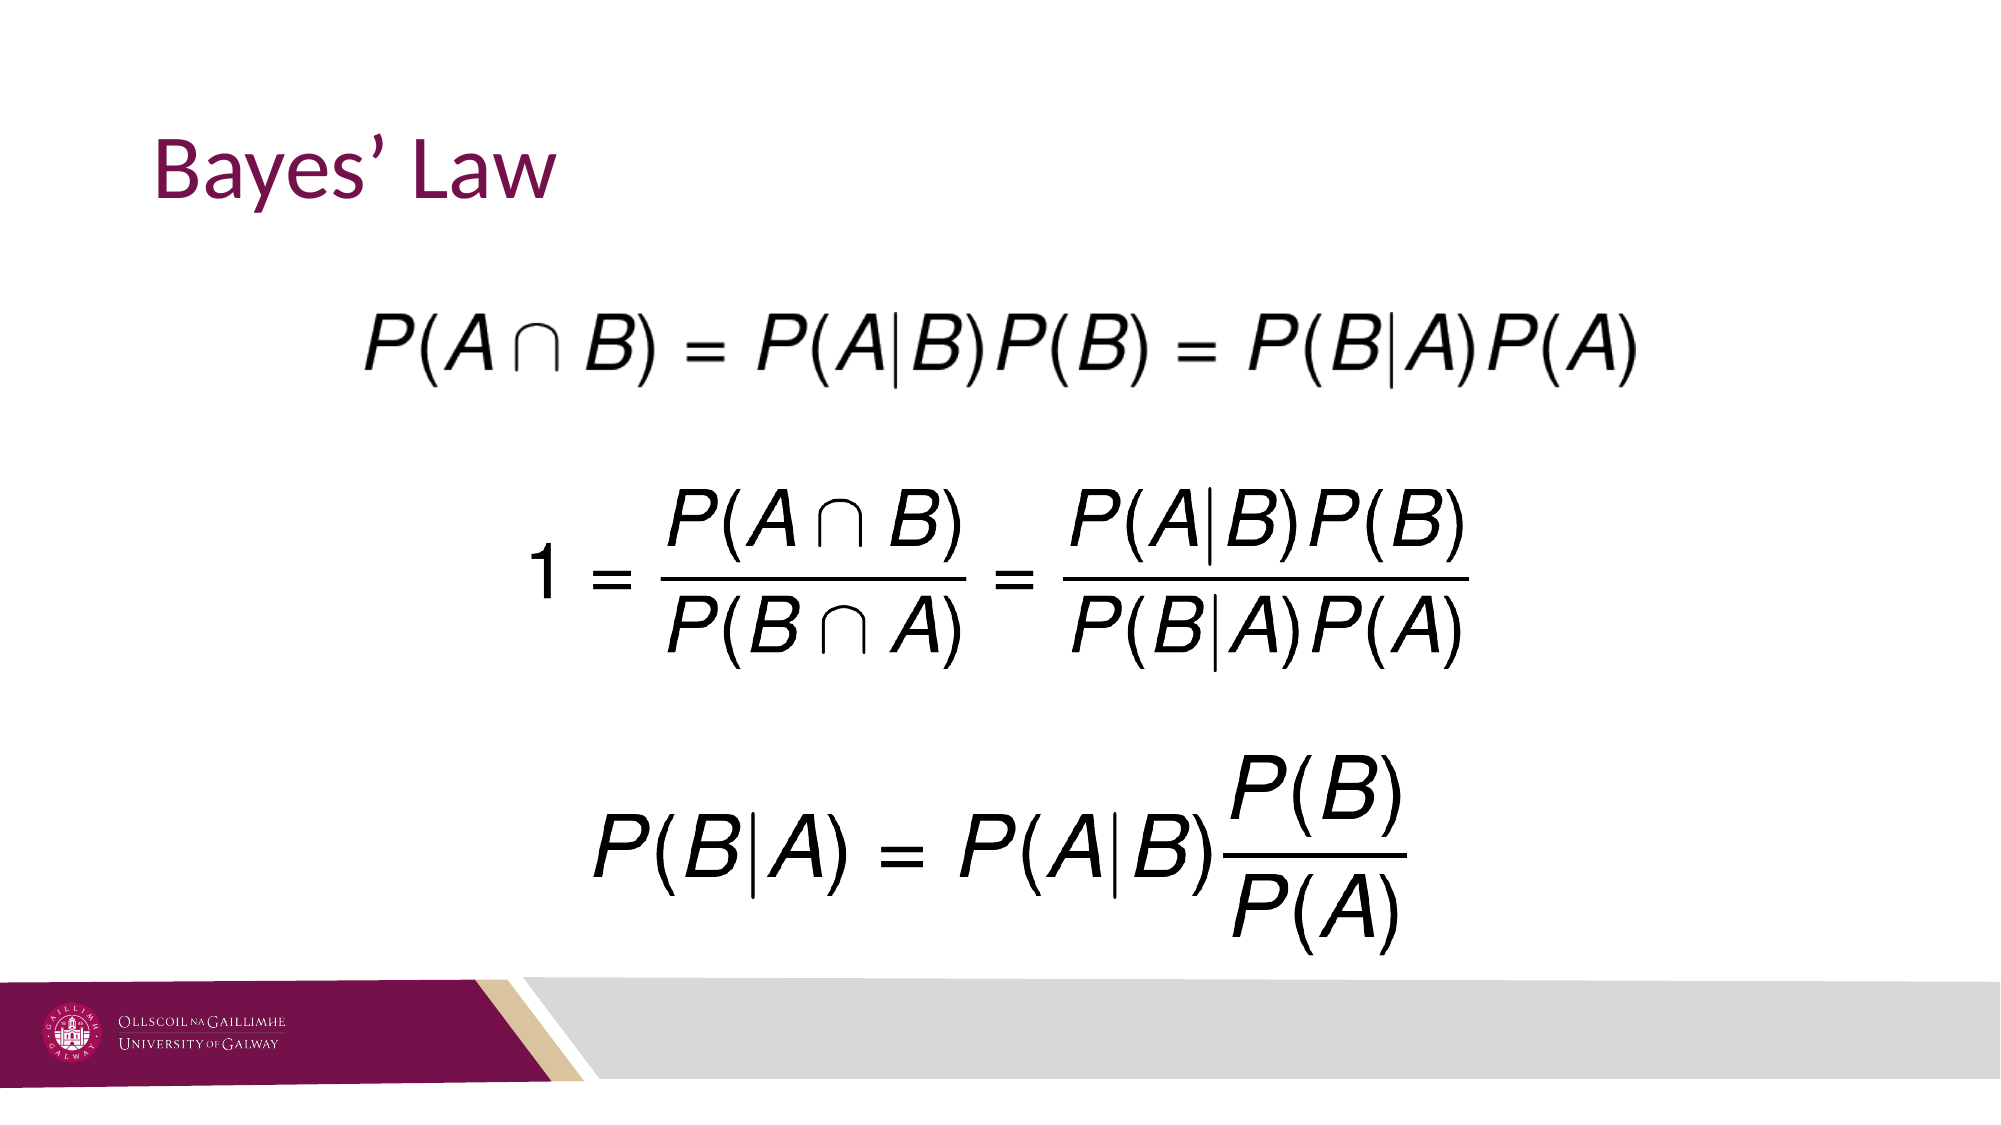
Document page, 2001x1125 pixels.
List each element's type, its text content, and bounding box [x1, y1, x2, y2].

picture [364, 312, 1636, 392]
picture [42, 1002, 285, 1063]
title Bayes’ Law [137, 59, 1863, 278]
picture [530, 485, 1470, 672]
picture [592, 754, 1408, 957]
